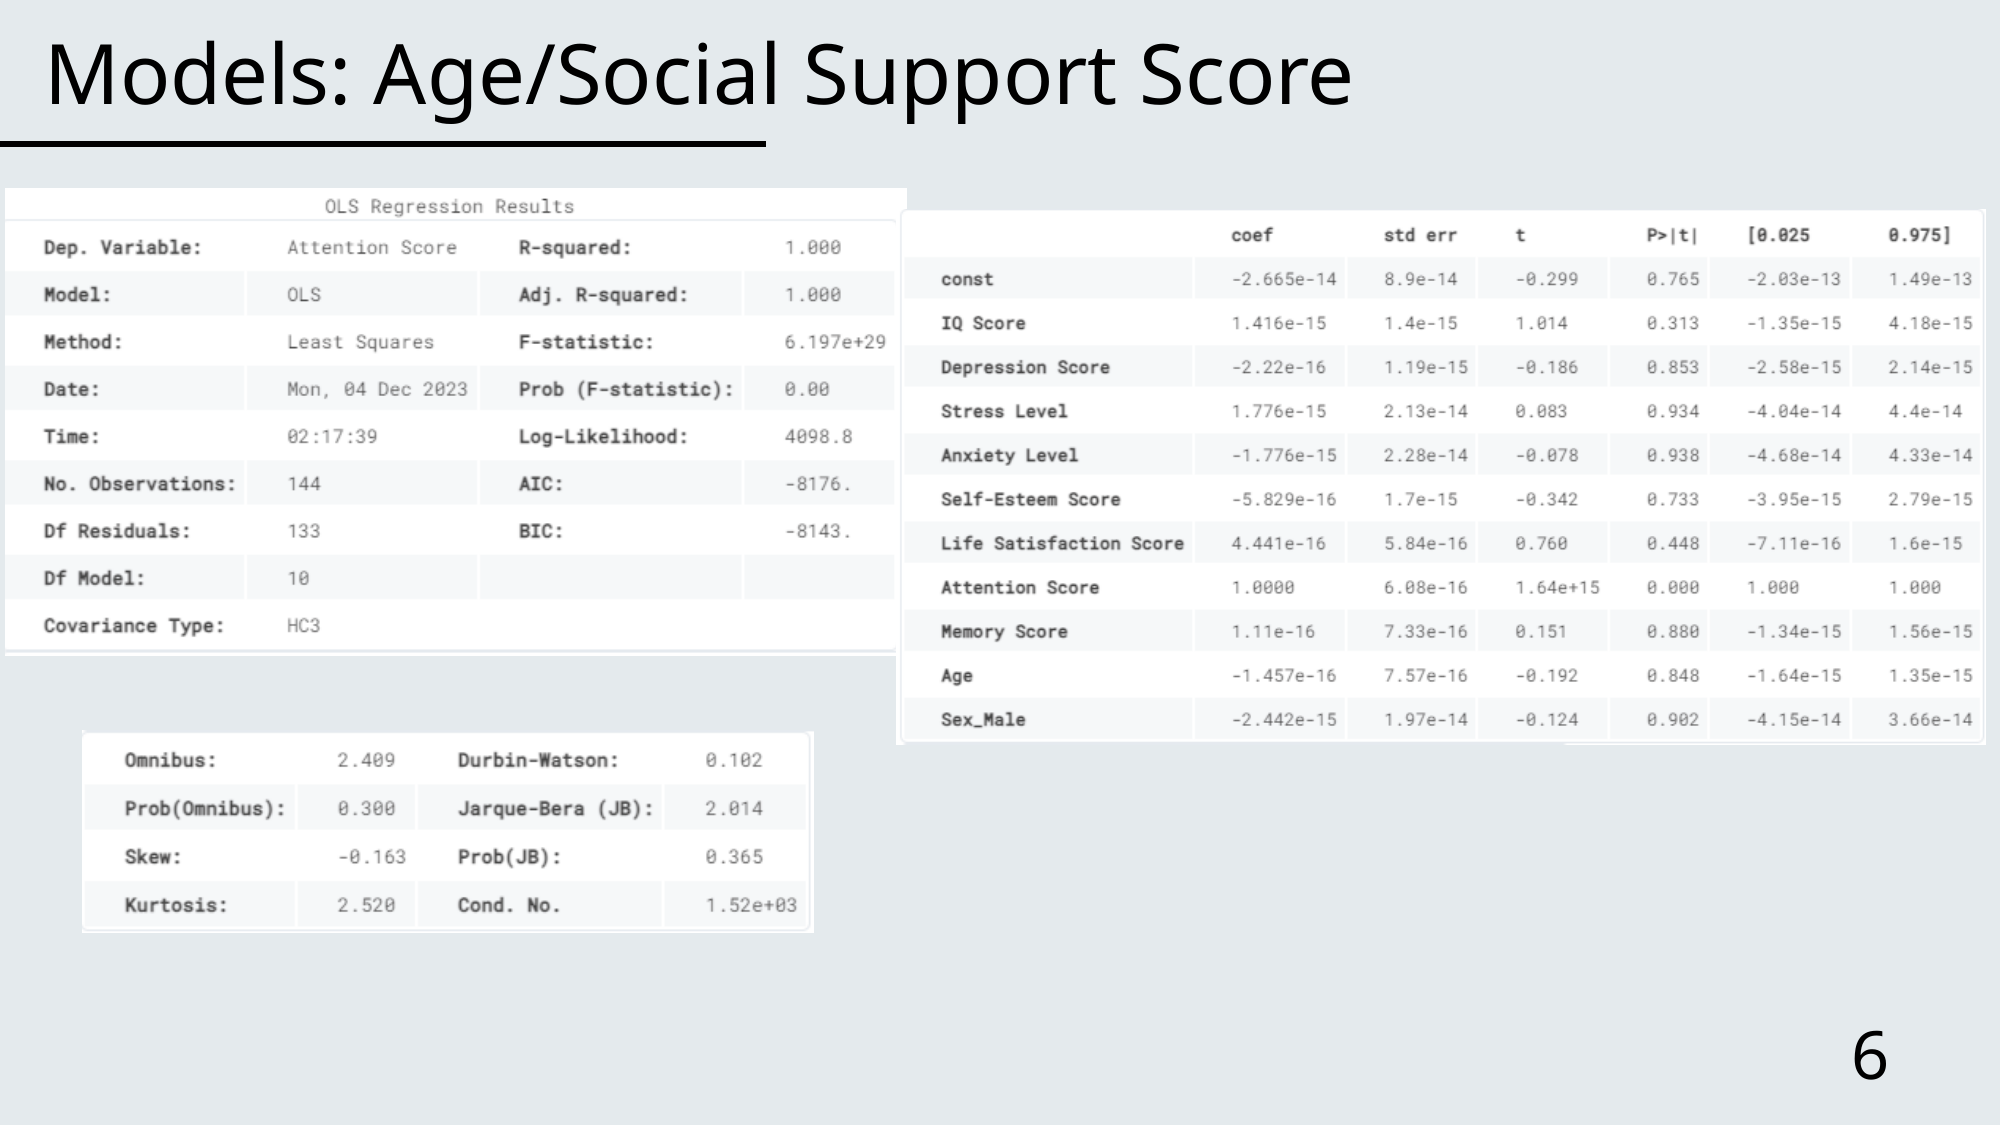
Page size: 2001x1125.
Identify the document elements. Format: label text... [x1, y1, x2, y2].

text_box Models: Age/Social Support Score [30, 13, 1907, 129]
picture [5, 188, 1986, 745]
text_box 6 [1836, 1005, 1981, 1101]
picture [82, 730, 814, 933]
